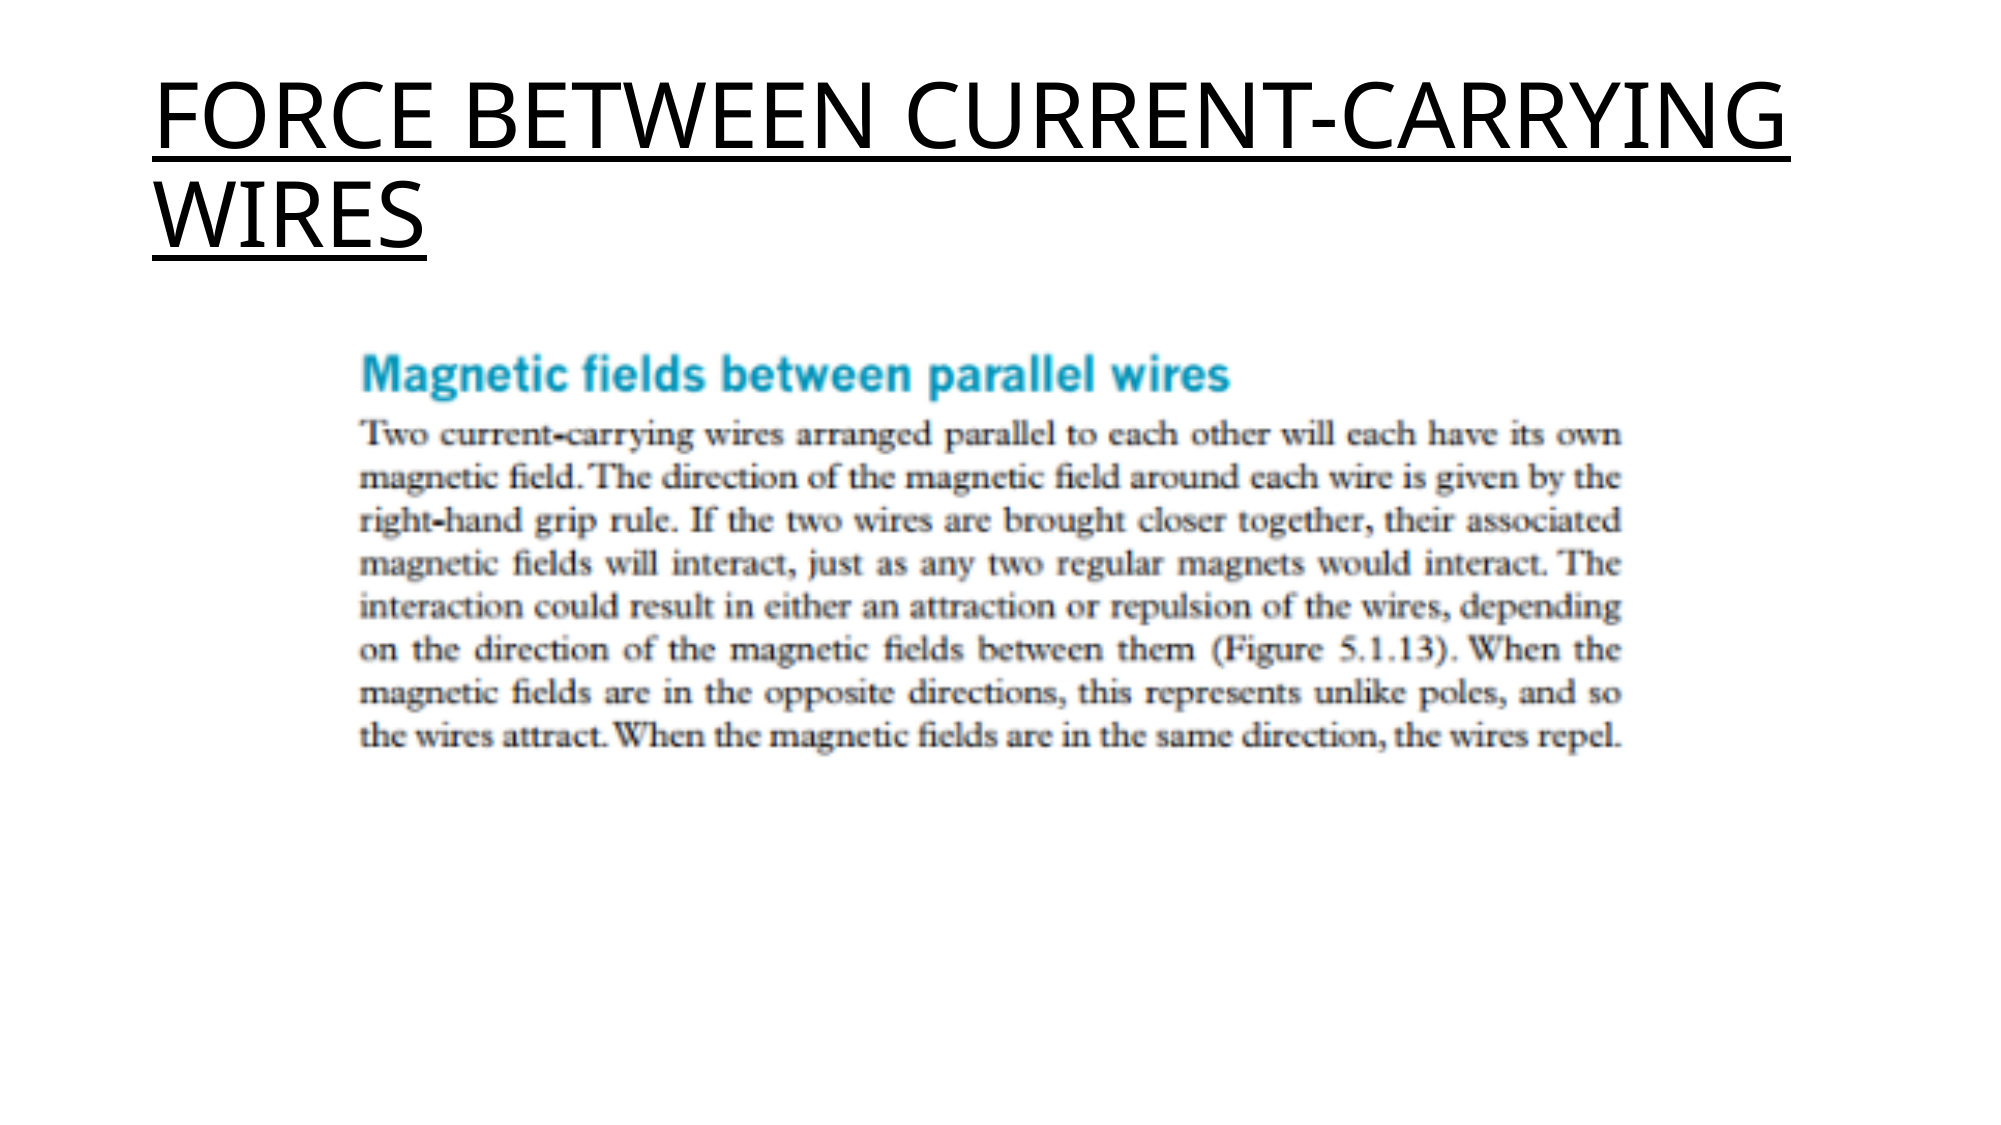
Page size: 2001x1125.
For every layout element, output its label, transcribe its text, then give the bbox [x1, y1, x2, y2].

title FORCE BETWEEN CURRENT-CARRYING WIRES [137, 59, 1863, 278]
picture [334, 343, 1666, 782]
